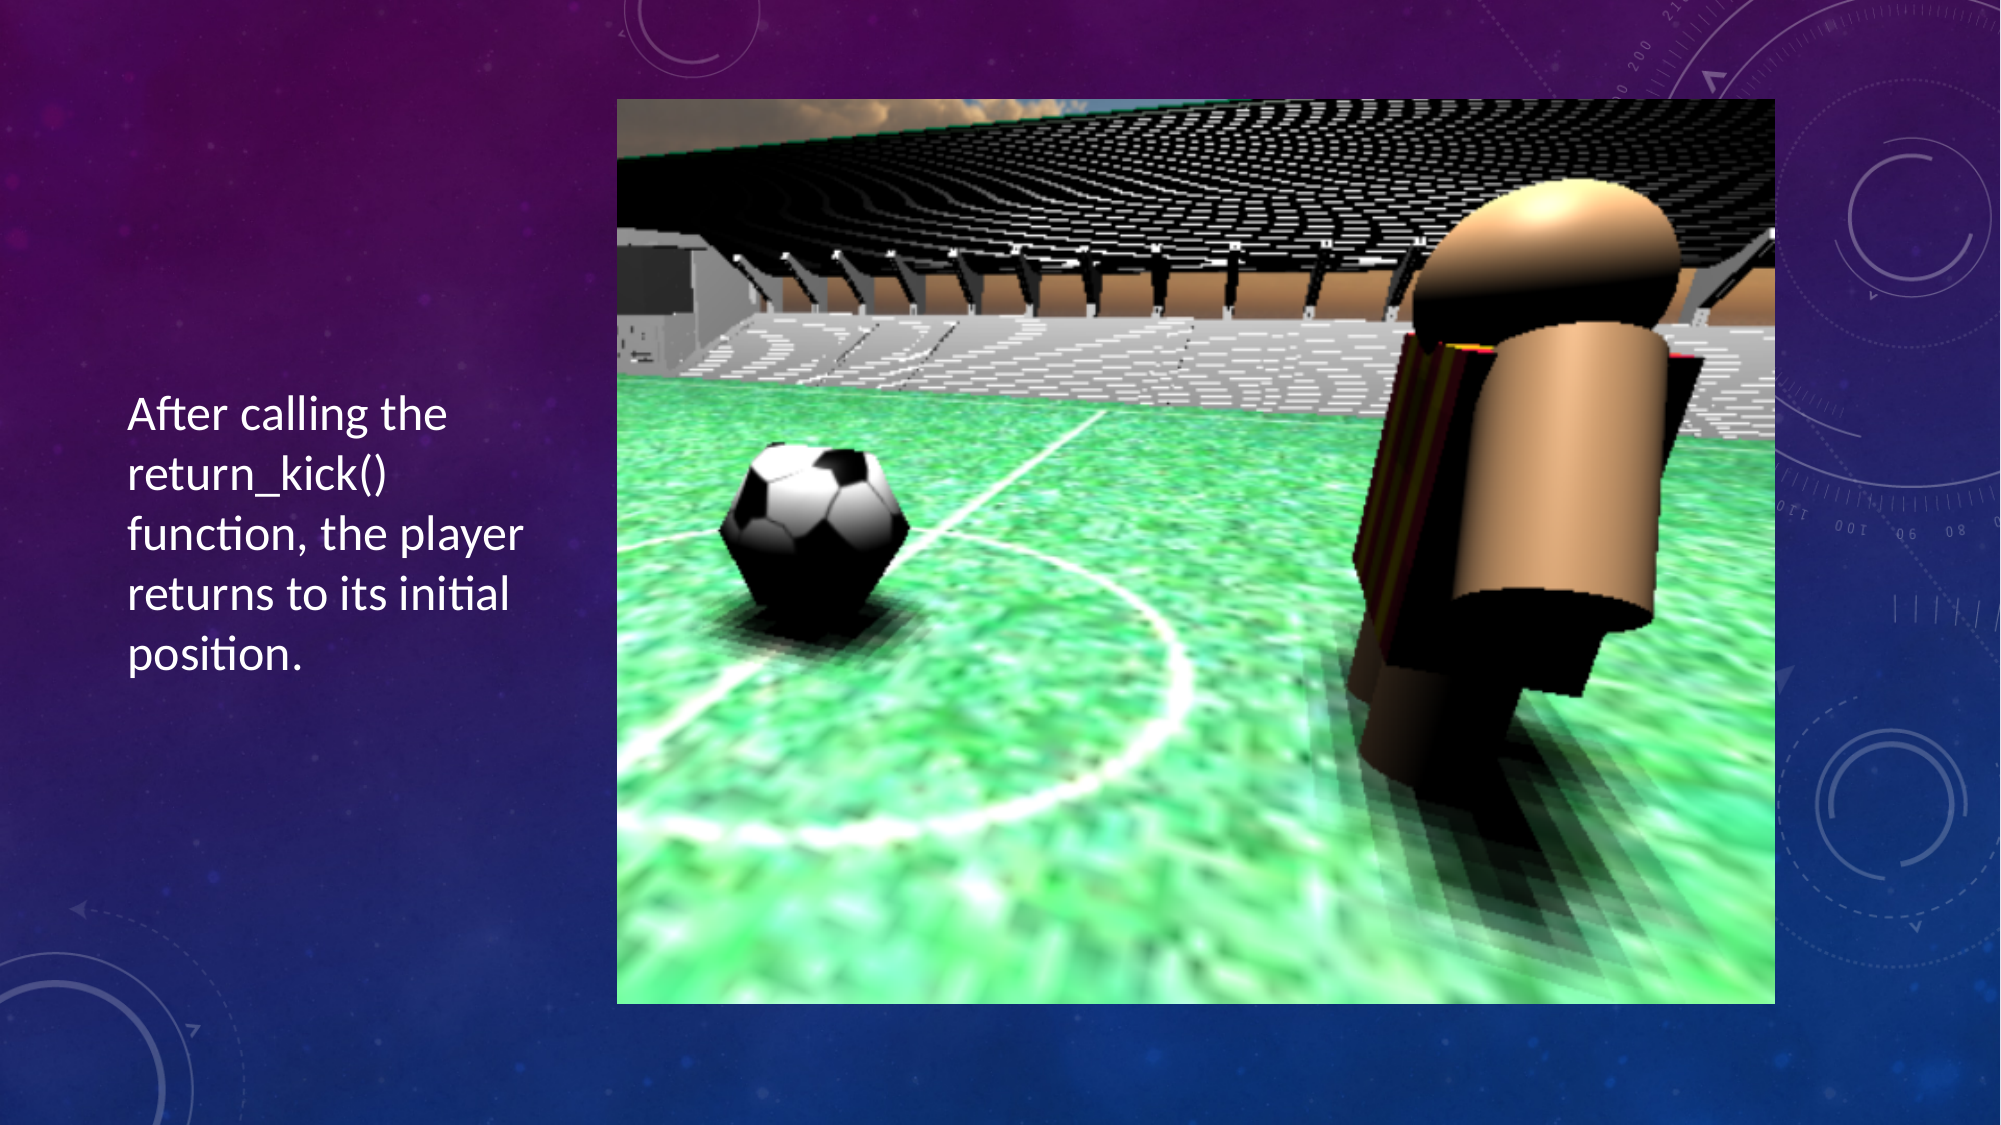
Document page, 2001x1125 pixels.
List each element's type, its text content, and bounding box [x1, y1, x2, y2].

list After calling the return_kick() function, the player returns to its initial position. [112, 110, 593, 950]
picture [0, 0, 2001, 1125]
